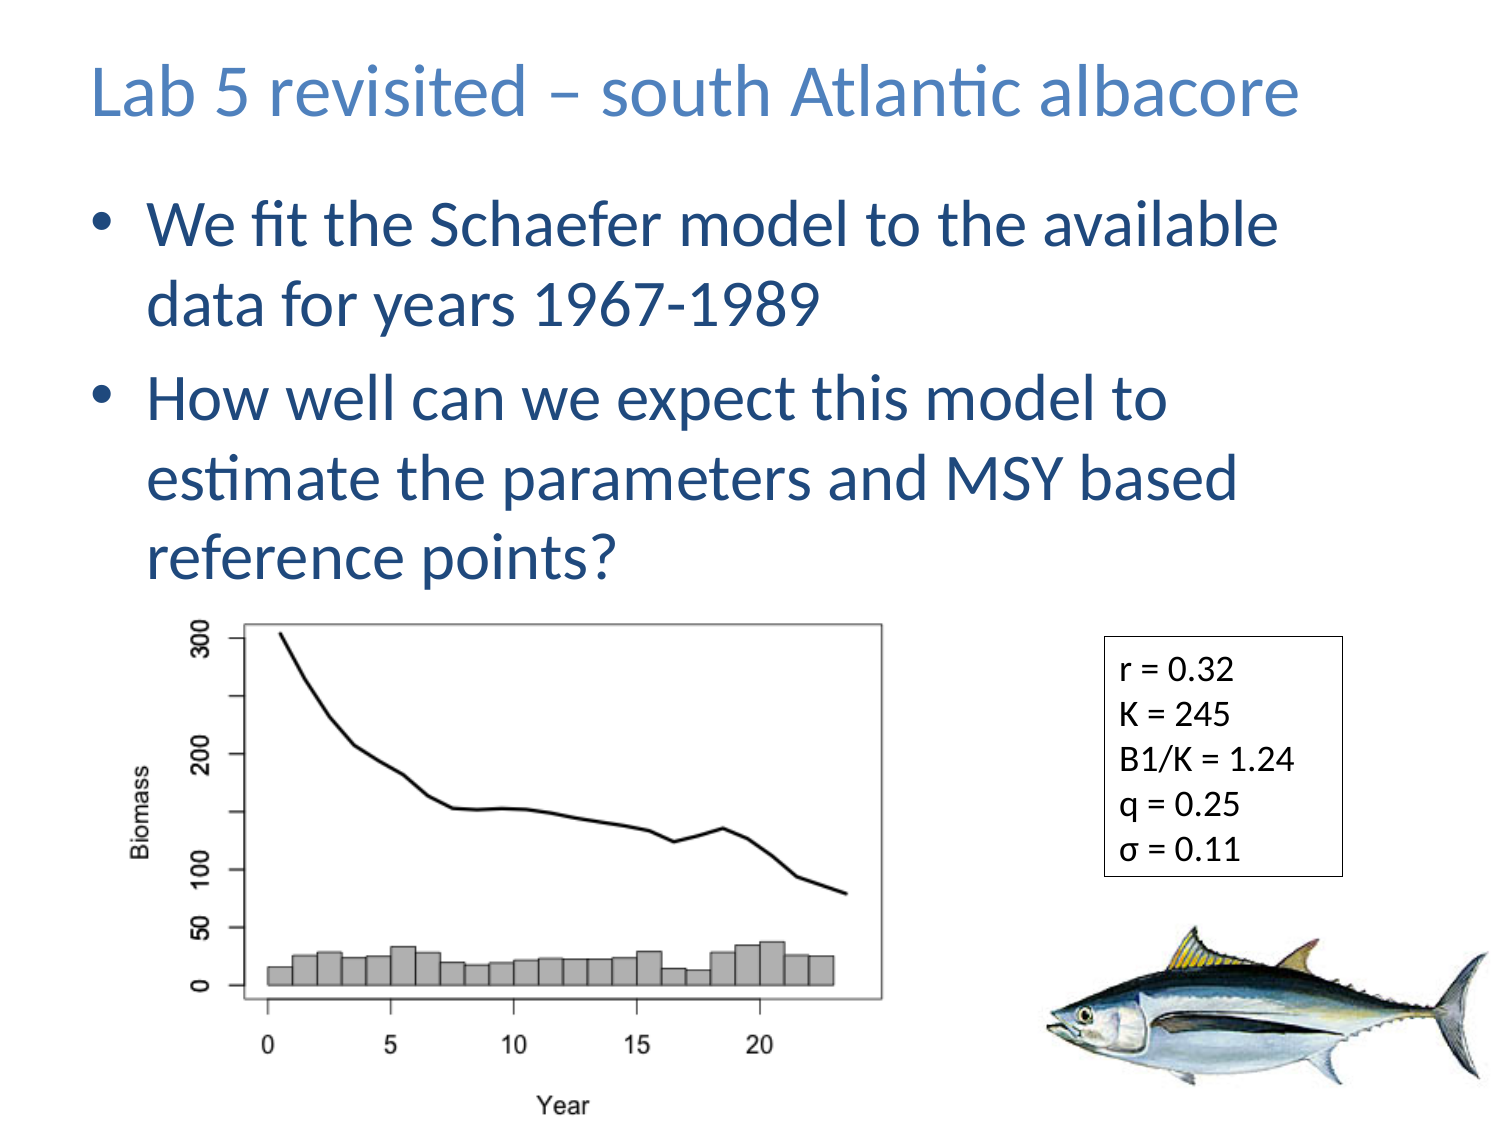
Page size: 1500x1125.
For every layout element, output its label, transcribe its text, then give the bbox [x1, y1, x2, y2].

text_box r = 0.32 K = 245 B1/K = 1.24 q = 0.25 σ = 0.11 [1104, 636, 1343, 868]
picture [122, 608, 945, 1125]
list We fit the Schaefer model to the available data for years 1967-1989 How well can we expect this model to estimate the parameters and MSY based reference points? [75, 172, 1425, 1090]
picture [1011, 869, 1500, 1125]
title Lab 5 revisited – south Atlantic albacore [75, 30, 1425, 144]
